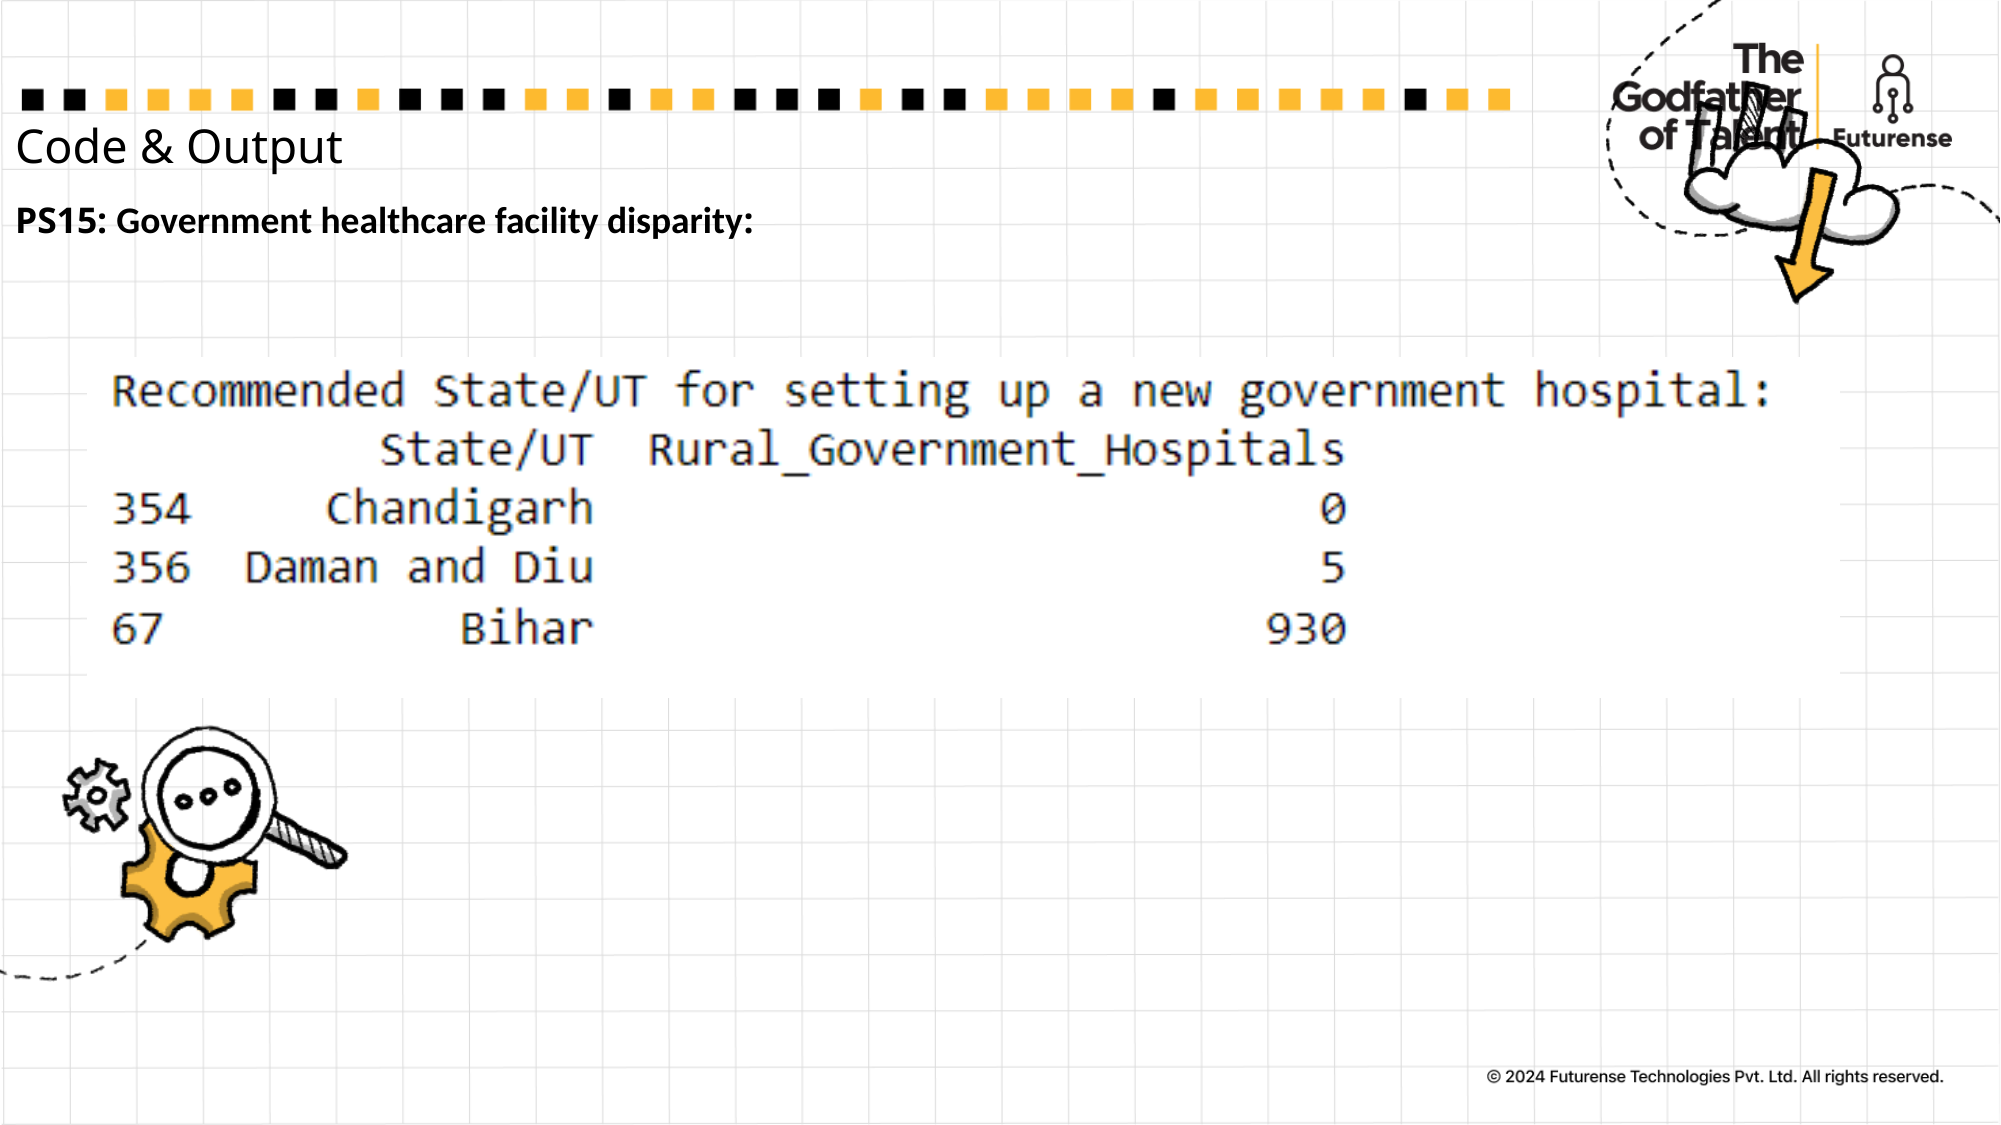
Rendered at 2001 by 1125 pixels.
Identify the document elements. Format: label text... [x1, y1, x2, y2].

text_box PS15: Government healthcare facility disparity: [0, 181, 1611, 257]
title Code & Output [0, 115, 903, 181]
picture [0, 0, 2001, 1125]
